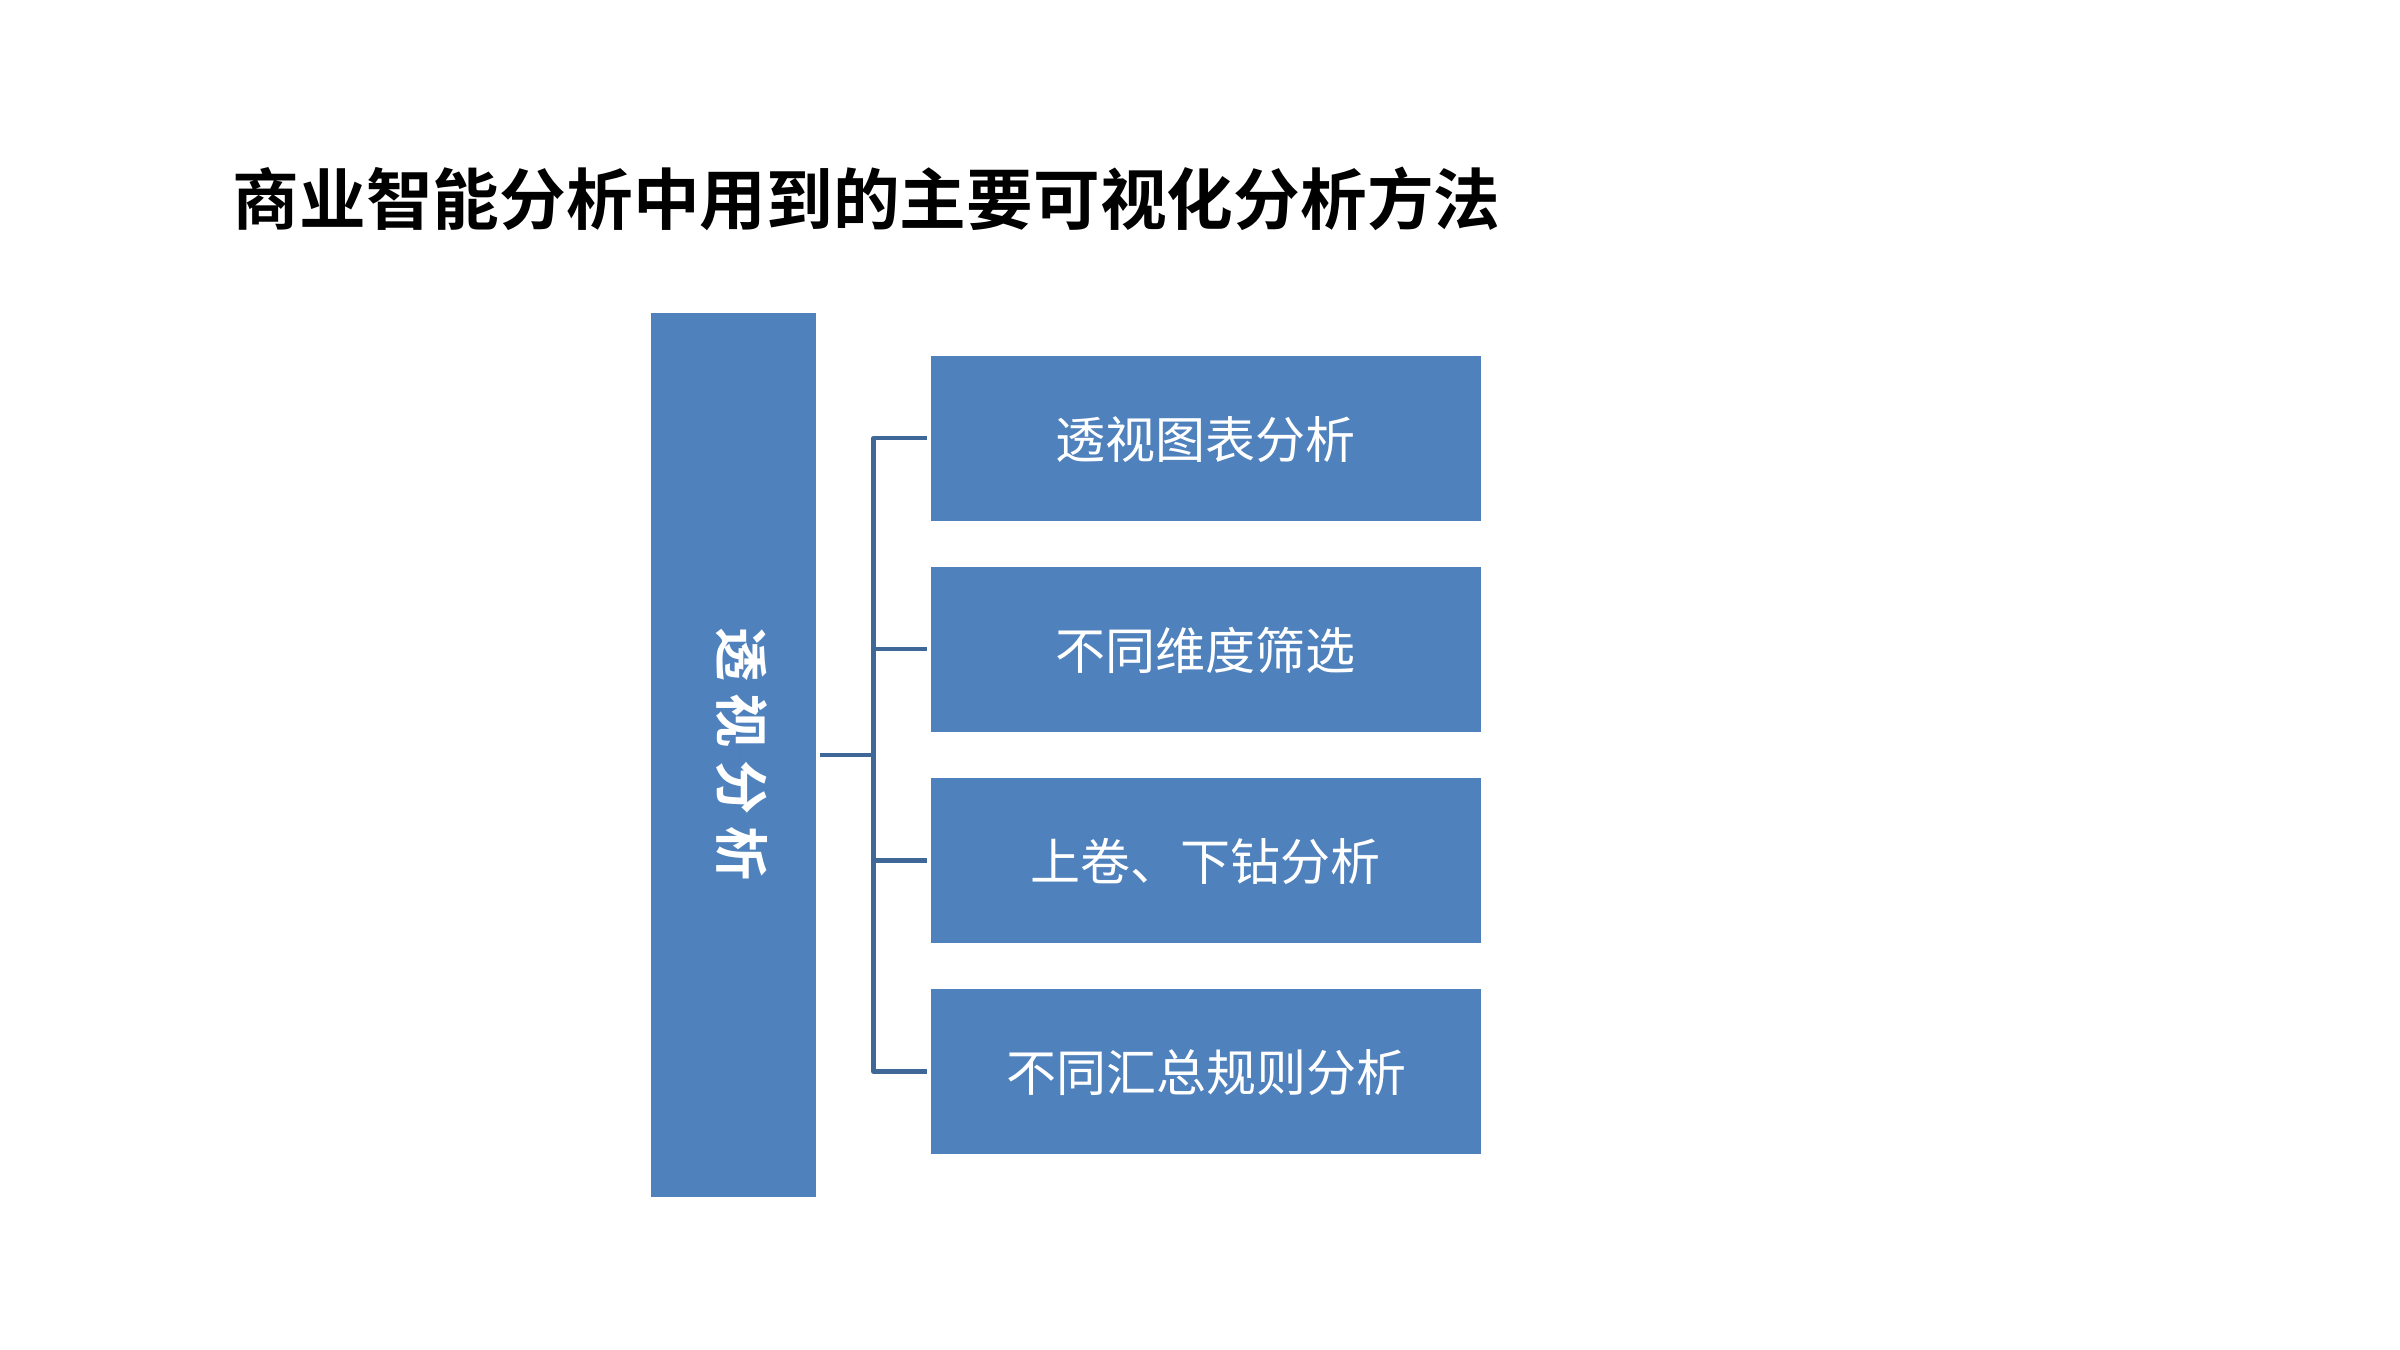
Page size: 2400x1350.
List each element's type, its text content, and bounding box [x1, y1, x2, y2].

text_box 商业智能分析中用到的主要可视化分析方法 [217, 150, 1558, 246]
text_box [399, 310, 1734, 1200]
